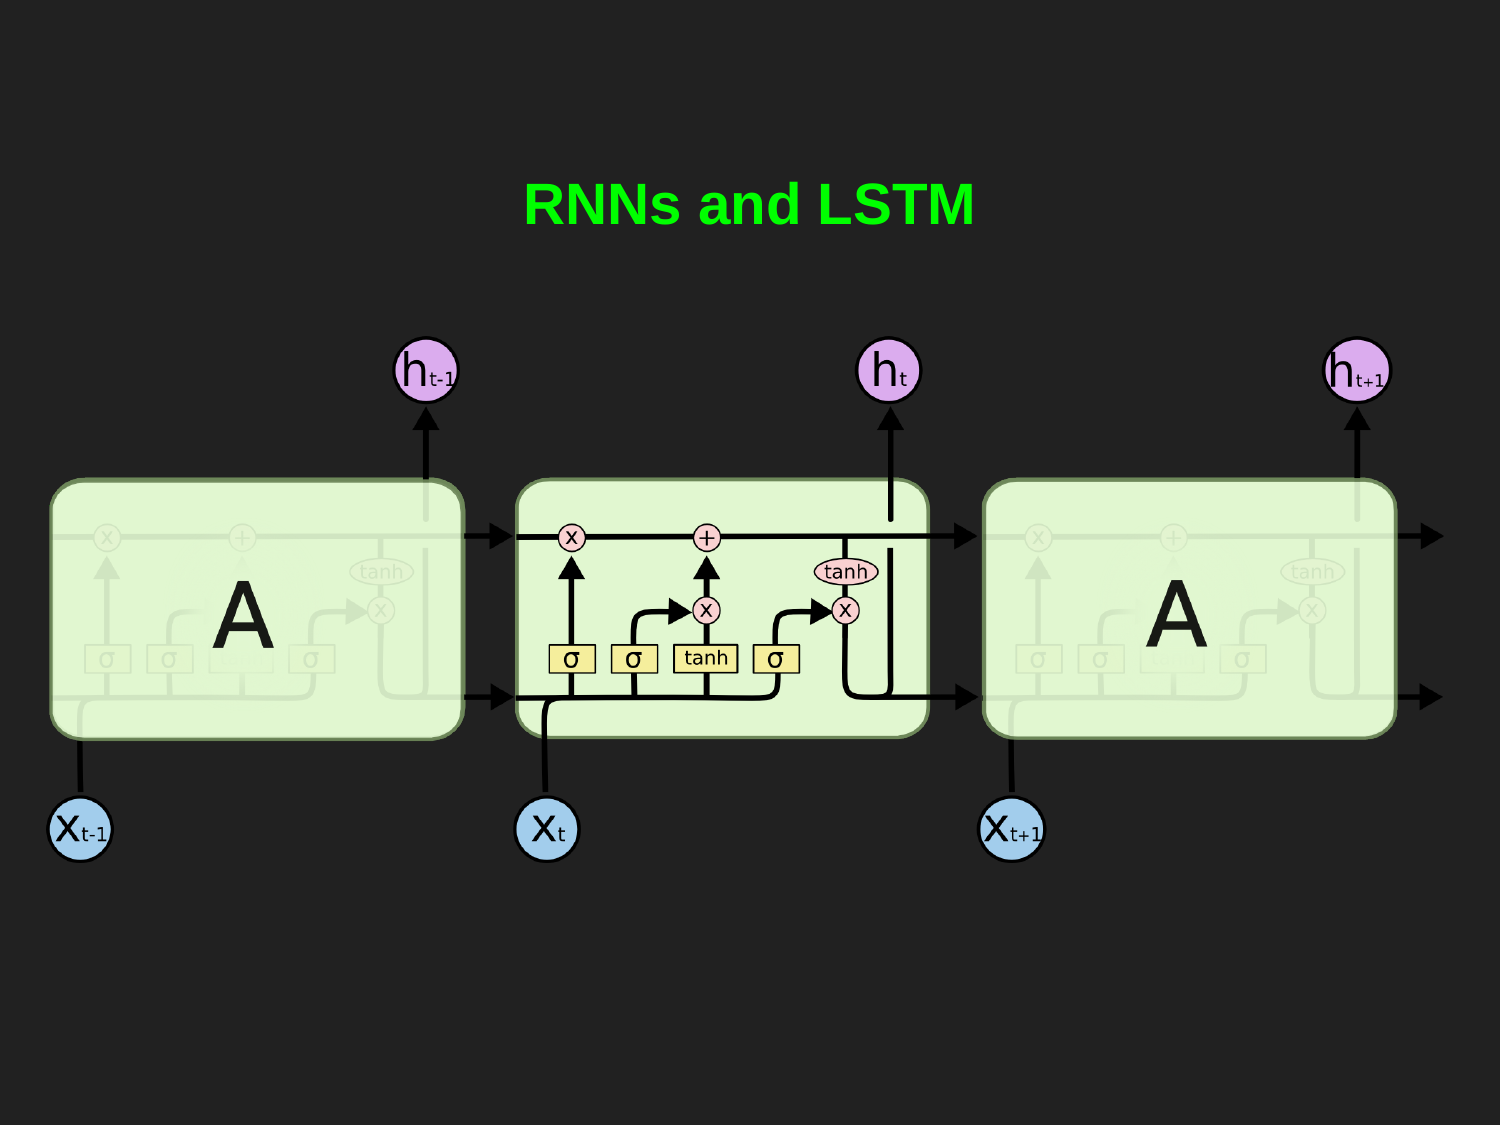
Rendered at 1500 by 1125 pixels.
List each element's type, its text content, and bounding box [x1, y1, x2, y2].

picture [45, 336, 1445, 863]
subtitle RNNs and LSTM [51, 150, 1449, 325]
